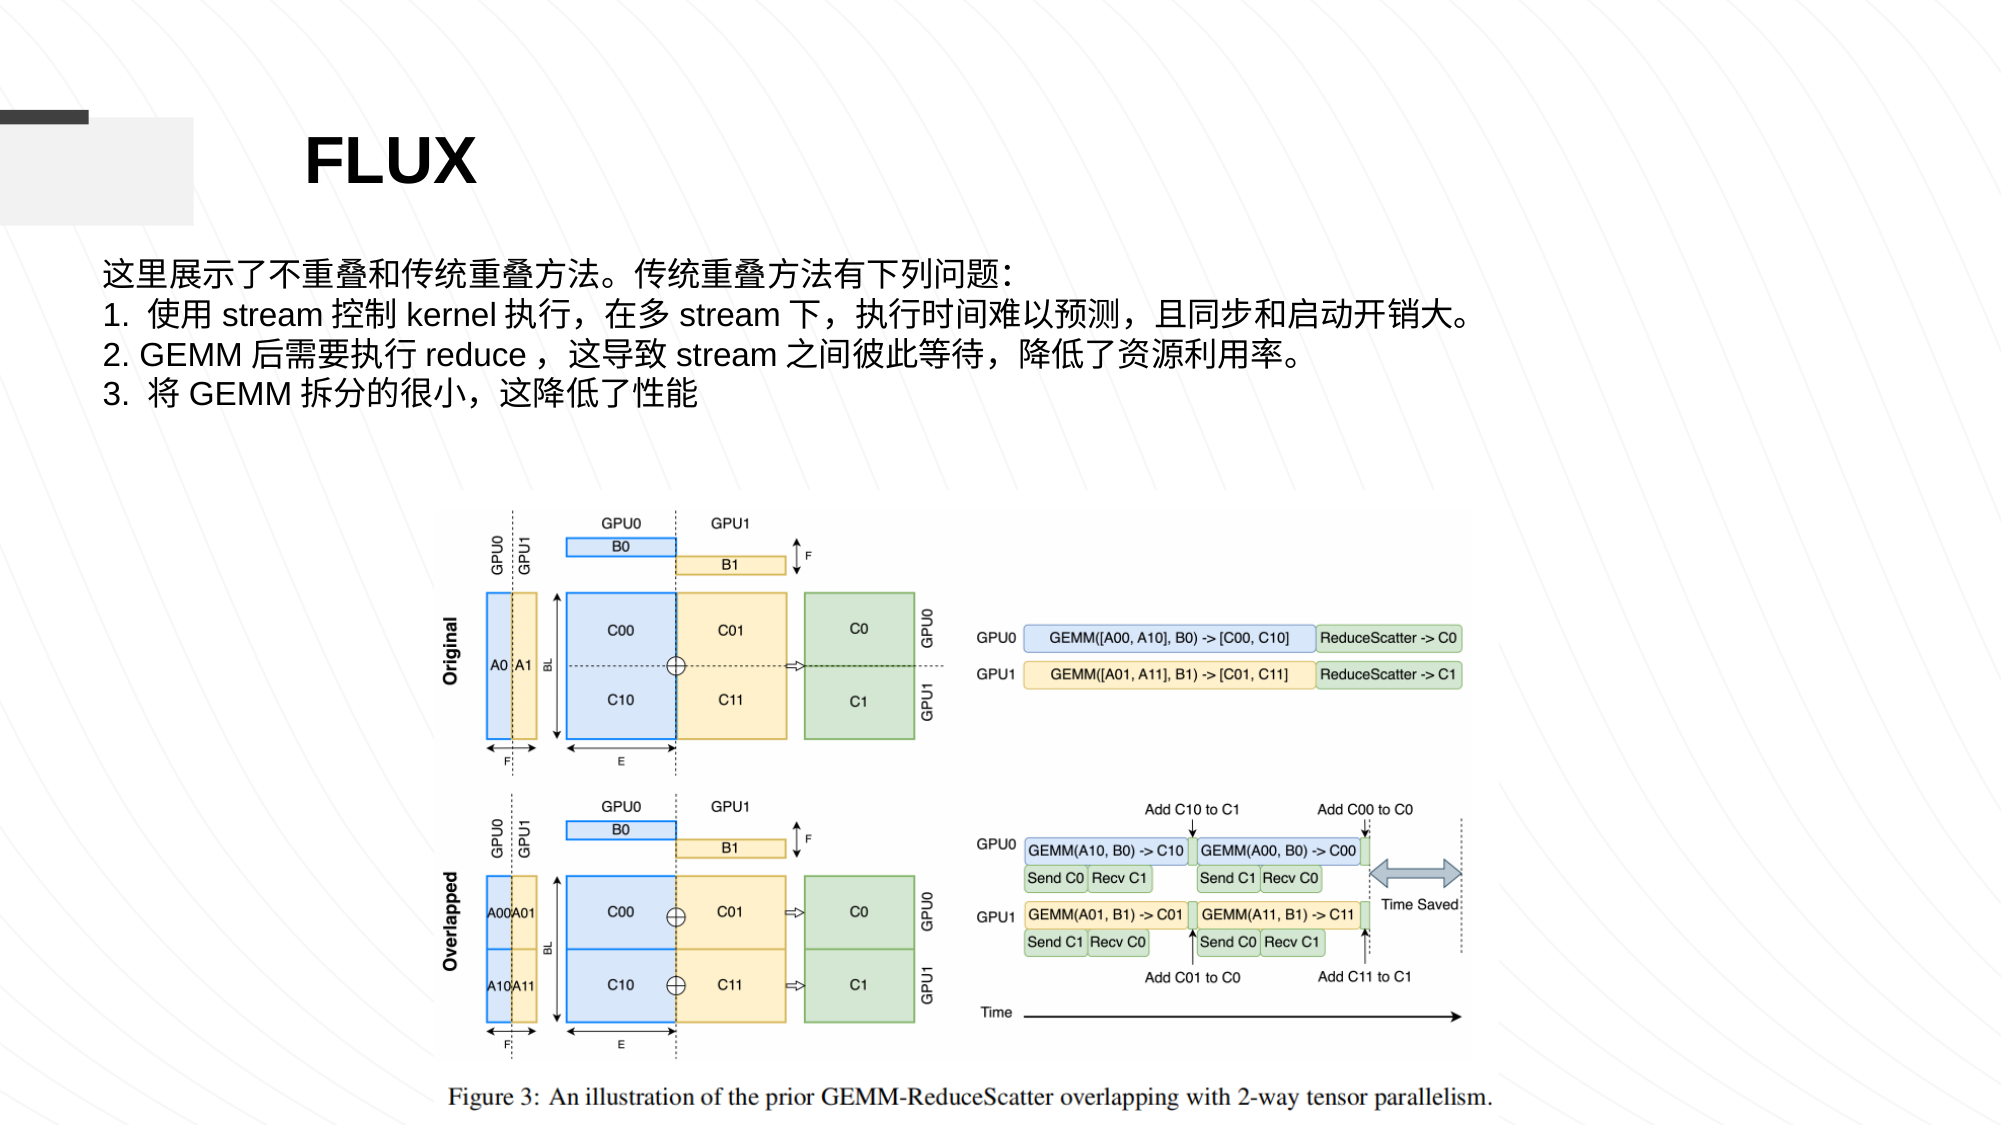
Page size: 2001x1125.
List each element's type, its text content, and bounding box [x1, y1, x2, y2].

text_box FLUX [289, 109, 1230, 205]
picture [434, 490, 1499, 1125]
text_box 这里展示了不重叠和传统重叠方法。传统重叠方法有下列问题： 1. 使用stream控制kernel执行，在多stream下，执行时间难以预测，且同步和启动开销大。 2. GEMM后需要执行reduce，这导致stream之间彼此等待，降低了资源利用率。 3. 将GEMM拆分的很小，这降低了性能 [87, 245, 1892, 420]
